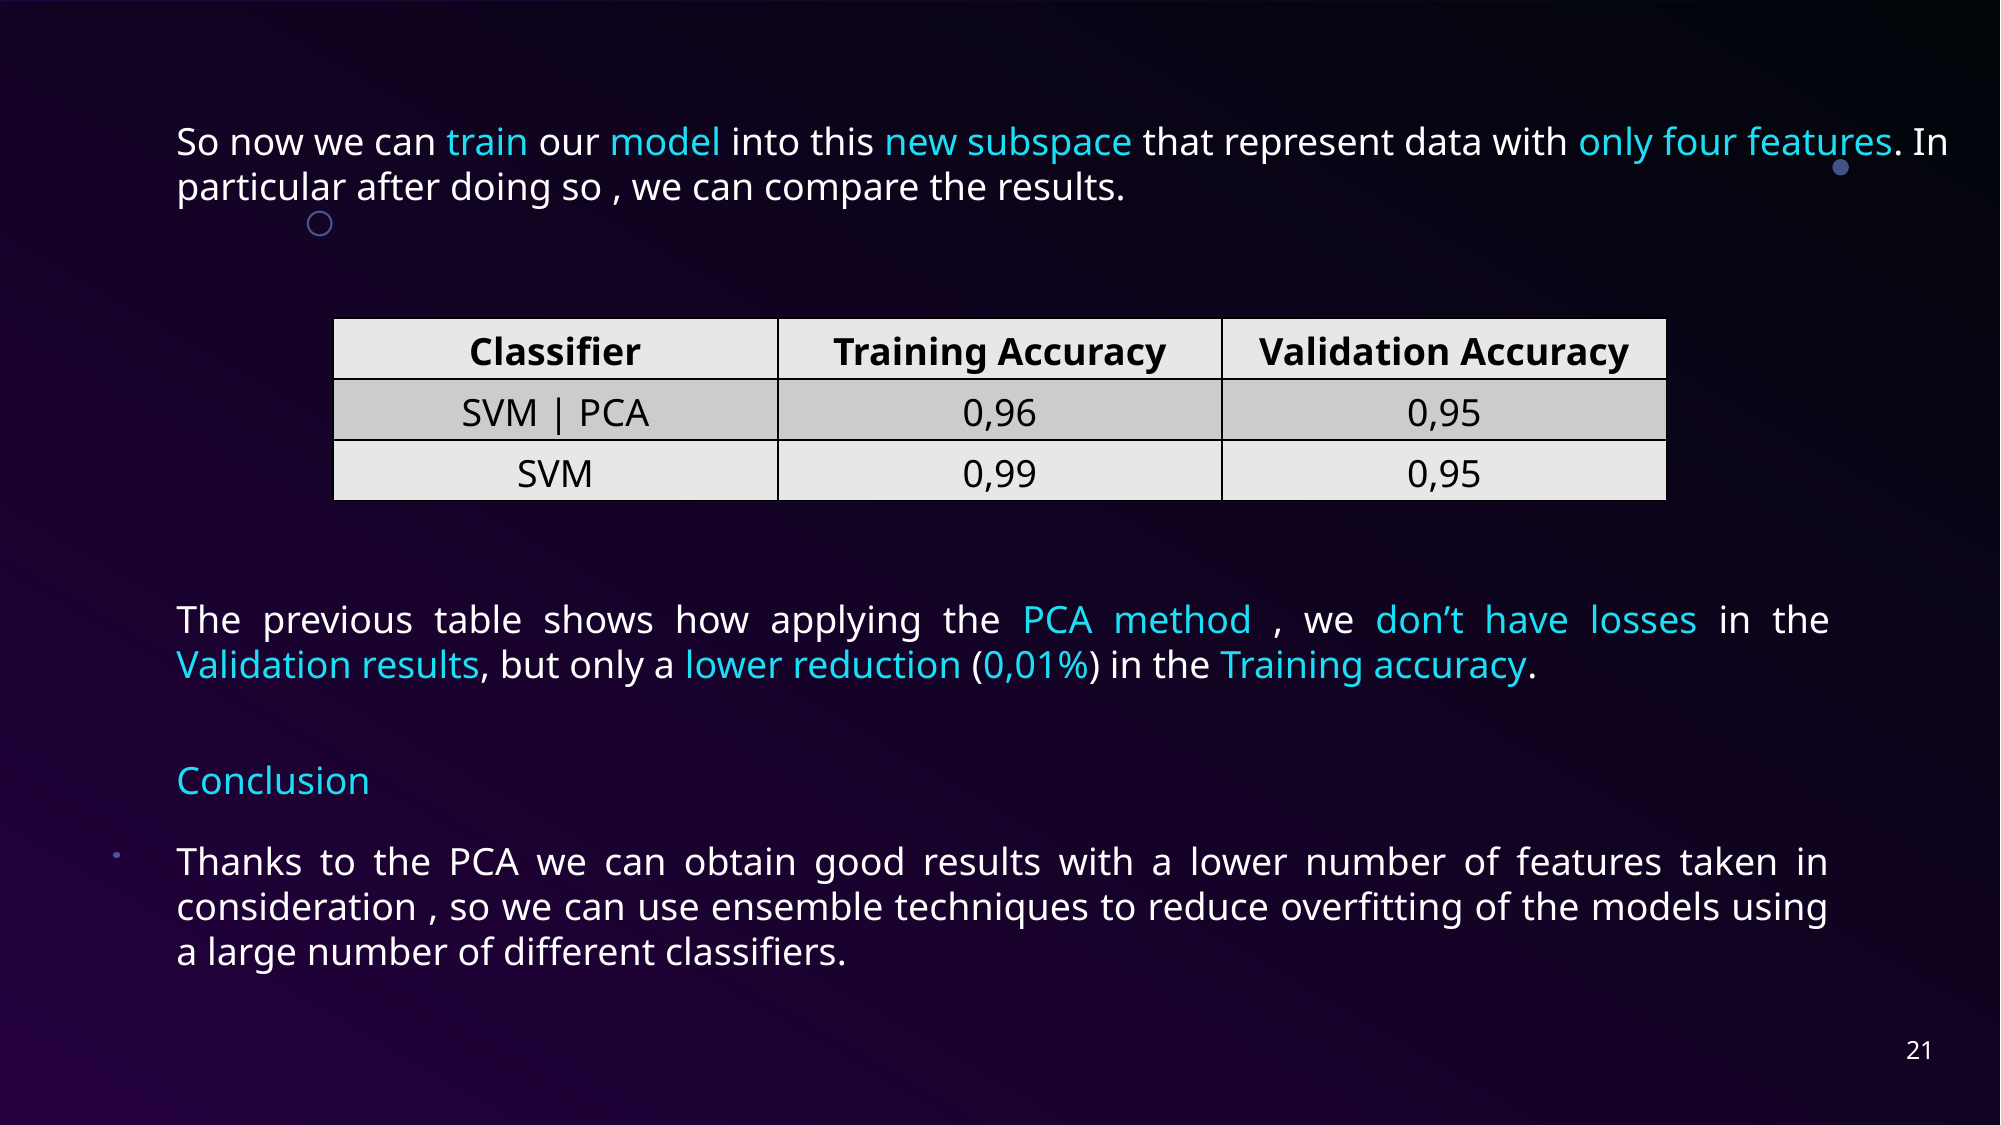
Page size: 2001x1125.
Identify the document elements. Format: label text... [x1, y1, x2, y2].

table_header Training Accuracy [779, 319, 1221, 378]
table_cell 0,95 [1223, 441, 1666, 500]
table_cell SVM [334, 441, 777, 500]
text_box The previous table shows how applying the PCA method , we don’t have losses in the Validation results, but only a lower reduction (0,01%) in the Training accuracy. [161, 588, 1846, 694]
table_cell 0,99 [779, 441, 1221, 500]
text_box So now we can train our model into this new subspace that represent data with only four features. In particular after doing so , we can compare the results. [161, 110, 1985, 216]
table_header Classifier [334, 319, 777, 378]
text_box Conclusion [161, 749, 1805, 810]
table_cell 0,96 [779, 380, 1221, 439]
table_cell 0,95 [1223, 380, 1666, 439]
slide_number 21 [1499, 1021, 1950, 1082]
table_header Validation Accuracy [1223, 319, 1666, 378]
text_box Thanks to the PCA we can obtain good results with a lower number of features taken in consideration , so we can use ensemble techniques to reduce overfitting of the models using a large number of different classifiers. [161, 830, 1846, 980]
table_cell SVM | PCA [334, 380, 777, 439]
